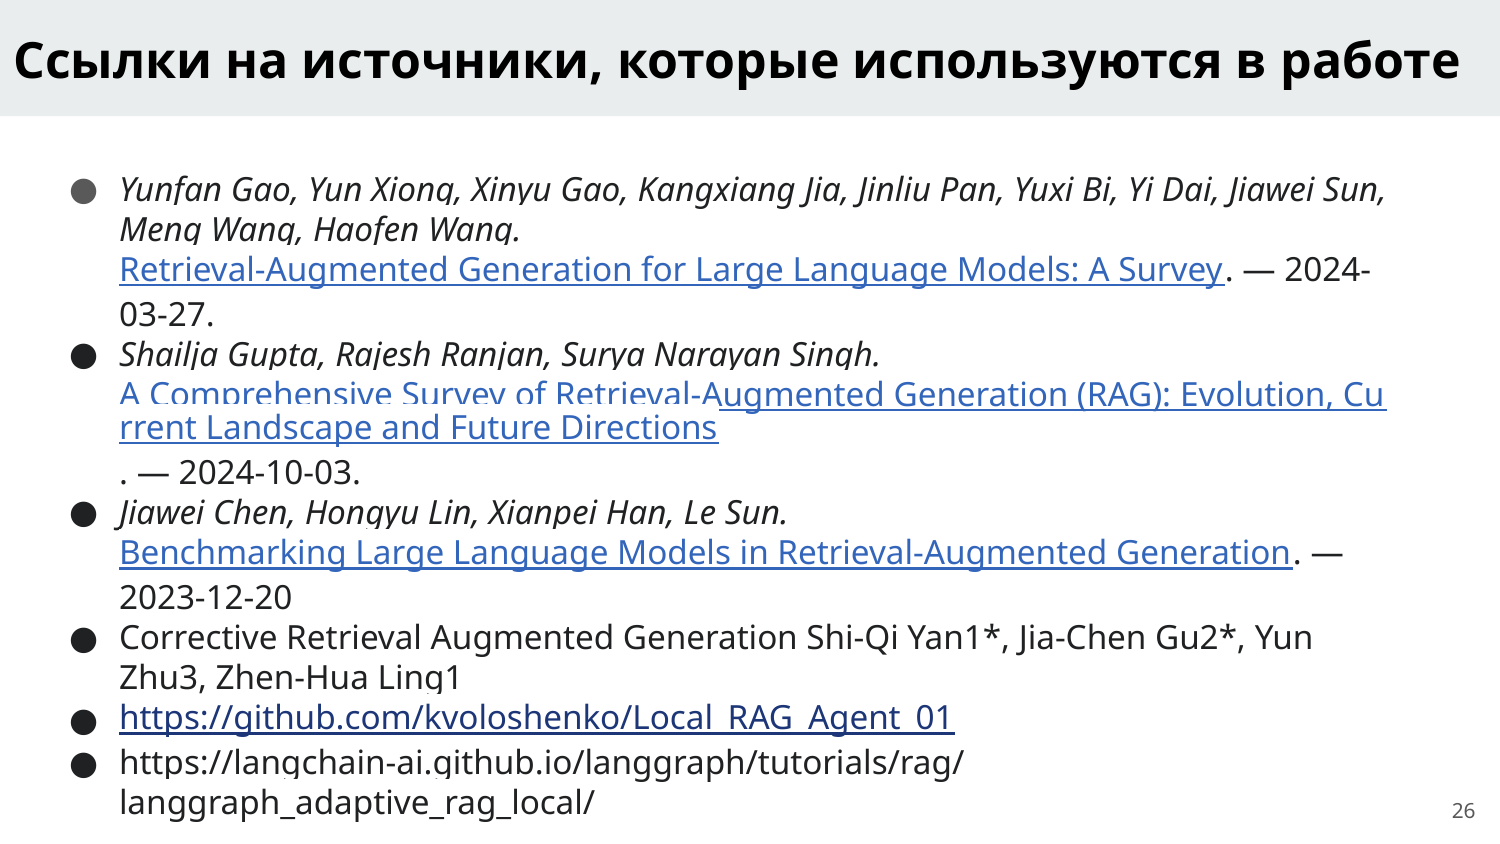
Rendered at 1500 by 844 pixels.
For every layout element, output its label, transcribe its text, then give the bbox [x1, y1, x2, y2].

text_box Yunfan Gao, Yun Xiong, Xinyu Gao, Kangxiang Jia, Jinliu Pan, Yuxi Bi, Yi Dai, Jiawei Sun, Meng Wang, Haofen Wang. Retrieval-Augmented Generation for Large Language Models: A Survey. — 2024-03-27. Shailja Gupta, Rajesh Ranjan, Surya Narayan Singh. A Comprehensive Survey of Retrieval-Augmented Generation (RAG): Evolution, Current Landscape and Future Directions. — 2024-10-03. Jiawei Chen, Hongyu Lin, Xianpei Han, Le Sun. Benchmarking Large Language Models in Retrieval-Augmented Generation. — 2023-12-20 Corrective Retrieval Augmented Generation Shi-Qi Yan1*, Jia-Chen Gu2*, Yun Zhu3, Zhen-Hua Ling1 https://github.com/kvoloshenko/Local_RAG_Agent_01 https://langchain-ai.github.io/langgraph/tutorials/rag/langgraph_adaptive_rag_local/ [29, 152, 1409, 803]
text_box Ссылки на источники, которые используются в работе [0, 0, 1500, 117]
slide_number ‹#› [1400, 779, 1491, 844]
